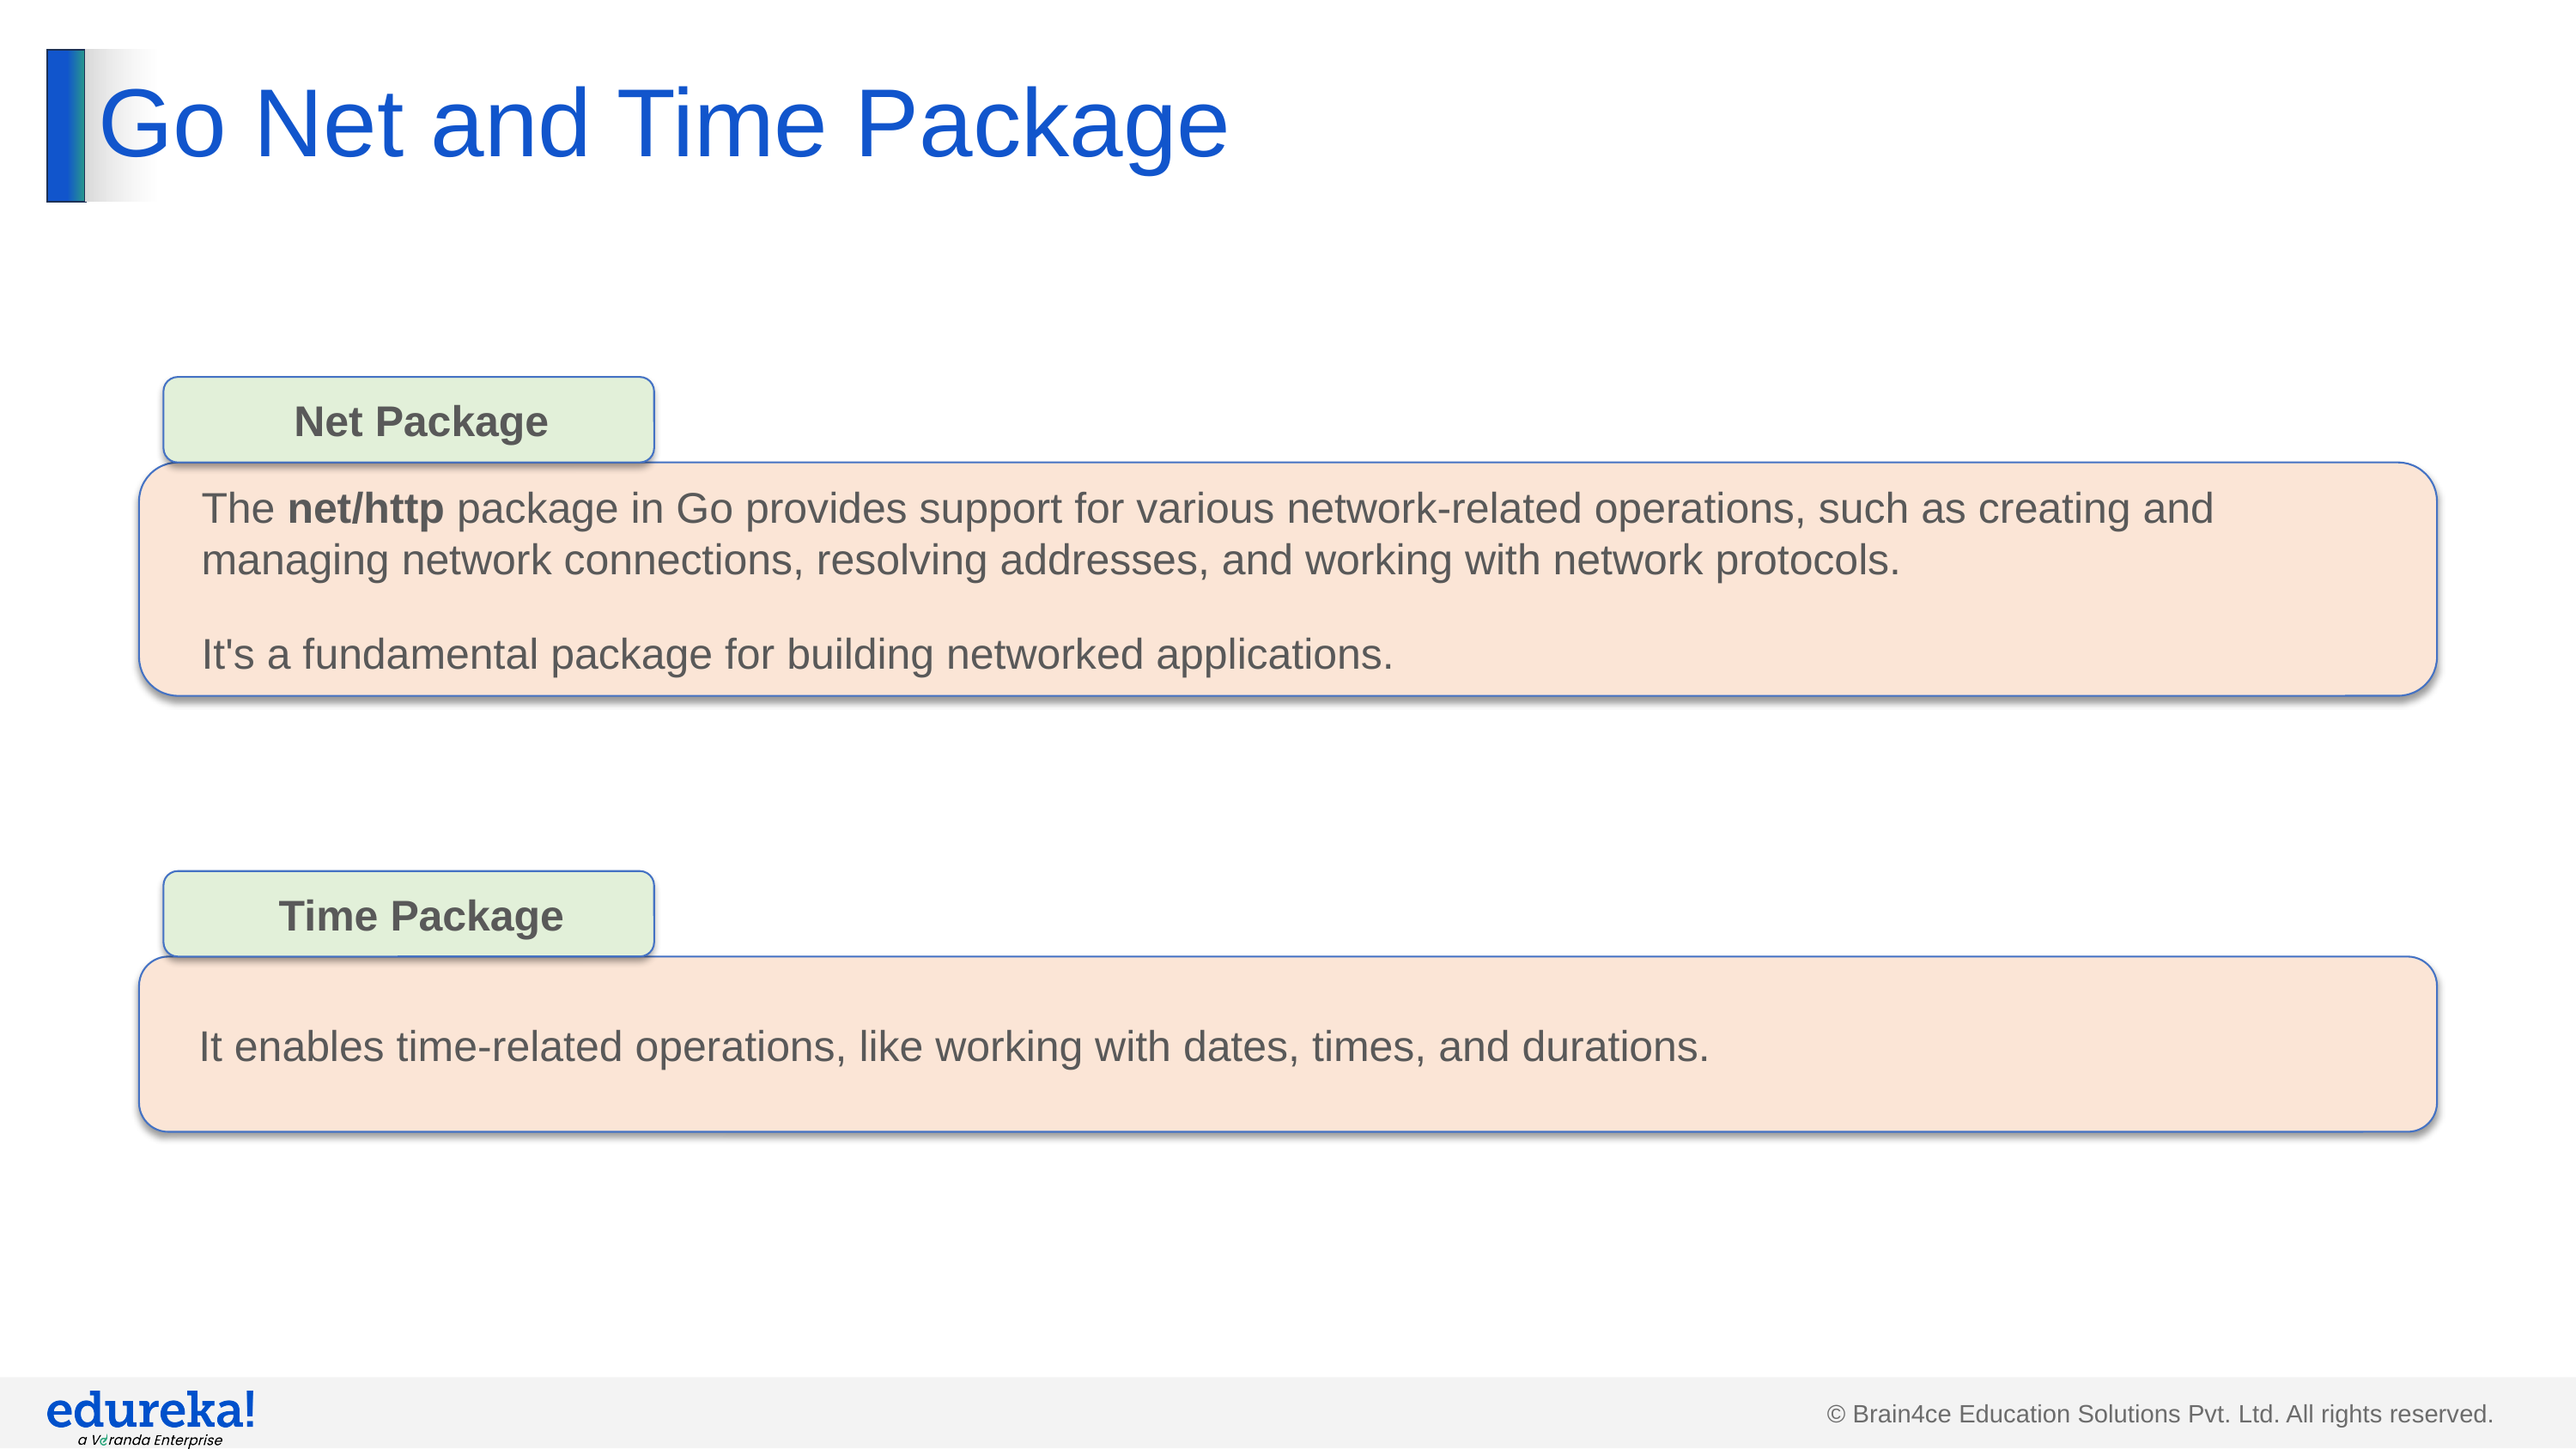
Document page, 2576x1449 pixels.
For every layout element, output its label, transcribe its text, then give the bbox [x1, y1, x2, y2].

text_box The net/http package in Go provides support for various network-related operations, such as creating and managing network connections, resolving addresses, and working with network protocols. It's a fundamental package for building networked applications. [138, 462, 2438, 696]
title Go Net and Time Package [85, 49, 2491, 202]
text_box Time Package [163, 870, 654, 957]
text_box It enables time-related operations, like working with dates, times, and durations. [138, 956, 2438, 1132]
text_box Net Package [163, 377, 654, 463]
picture [47, 1391, 253, 1449]
